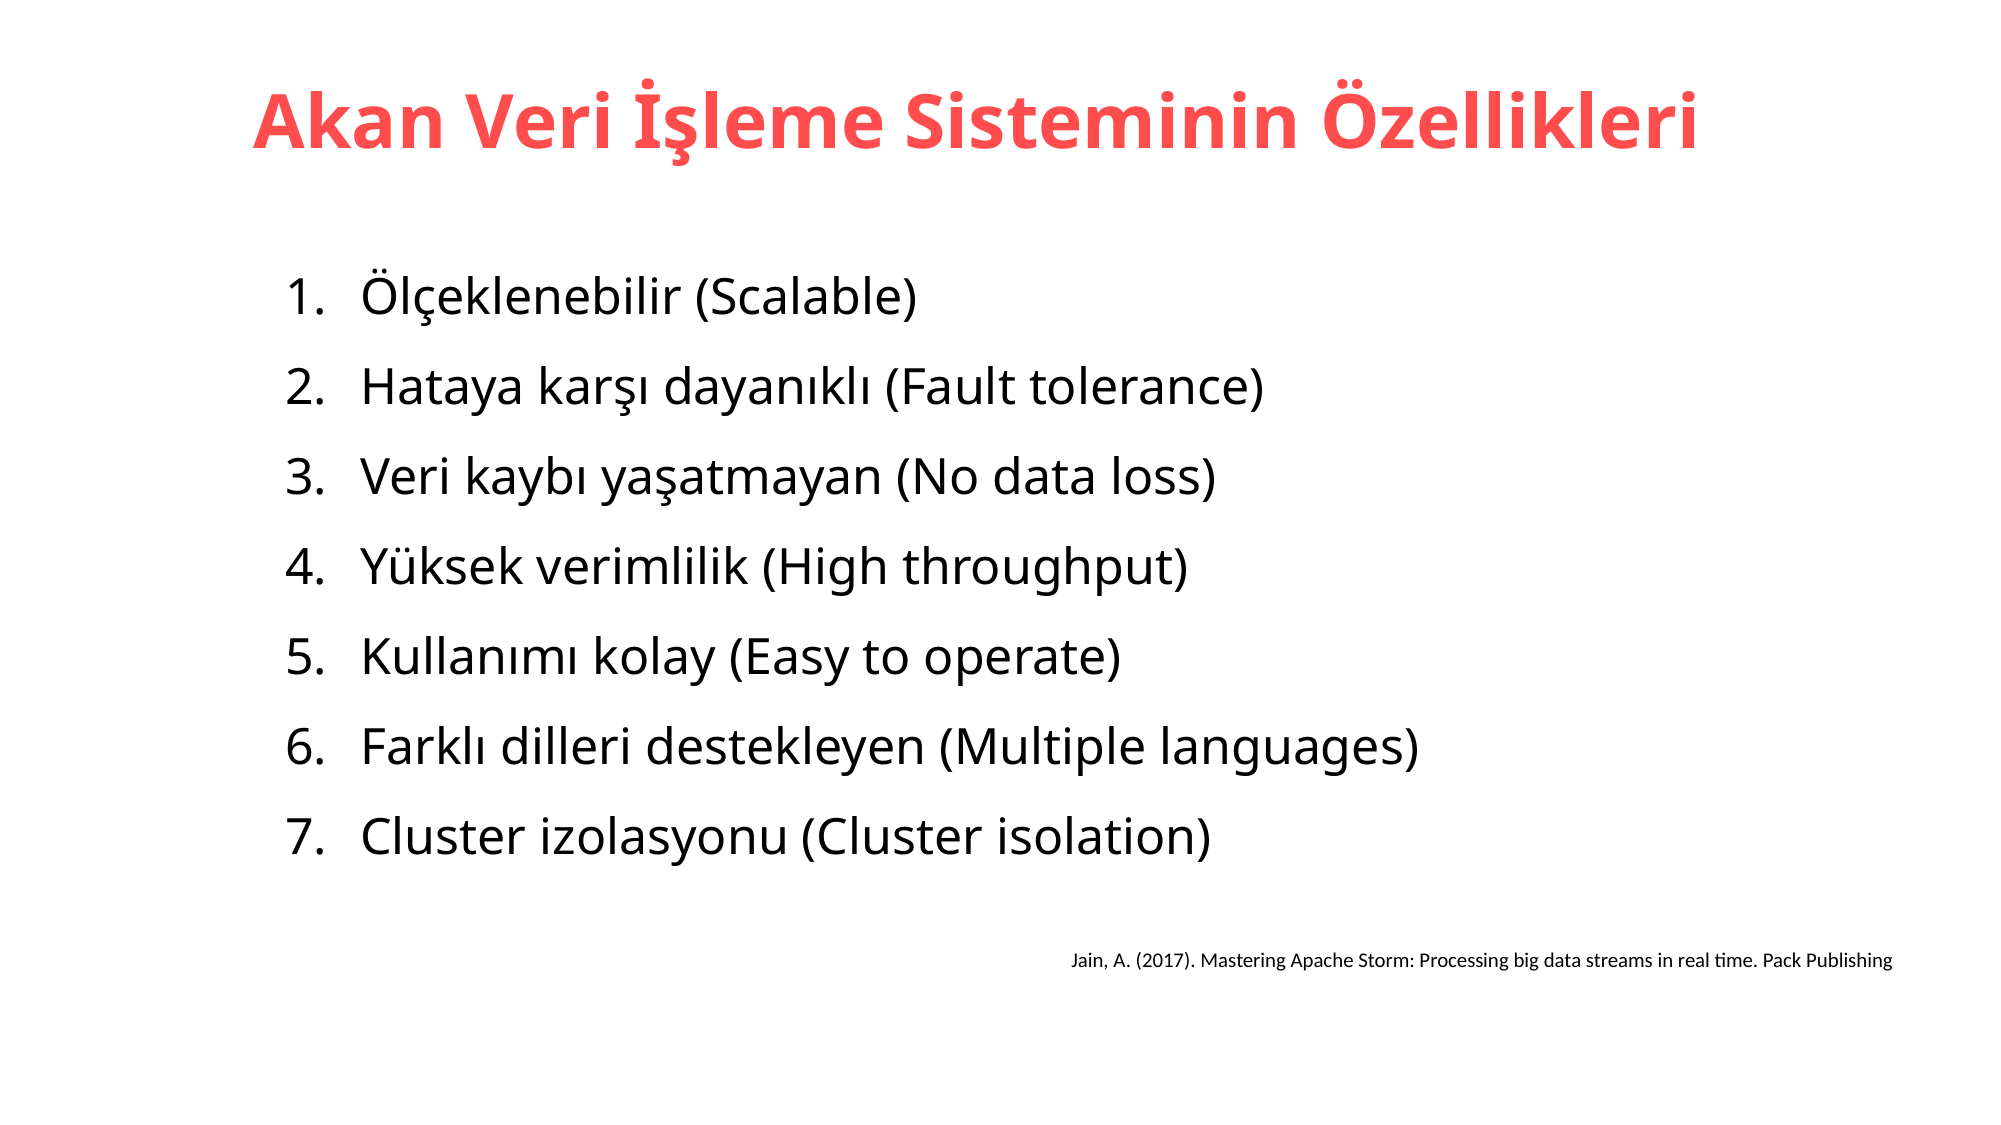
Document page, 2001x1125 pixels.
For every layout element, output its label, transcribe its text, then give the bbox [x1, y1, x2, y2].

title Akan Veri İşleme Sisteminin Özellikleri [108, 48, 1847, 173]
text_box [1002, 101, 1770, 189]
text_box Ölçeklenebilir (Scalable) Hataya karşı dayanıklı (Fault tolerance) Veri kaybı yaşatmayan (No data loss) Yüksek verimlilik (High throughput) Kullanımı kolay (Easy to operate) Farklı dilleri destekleyen (Multiple languages) Cluster izolasyonu (Cluster isolation) [270, 227, 1730, 873]
text_box Jain, A. (2017). Mastering Apache Storm: Processing big data streams in real time. Pack Publishing [1056, 939, 1914, 980]
